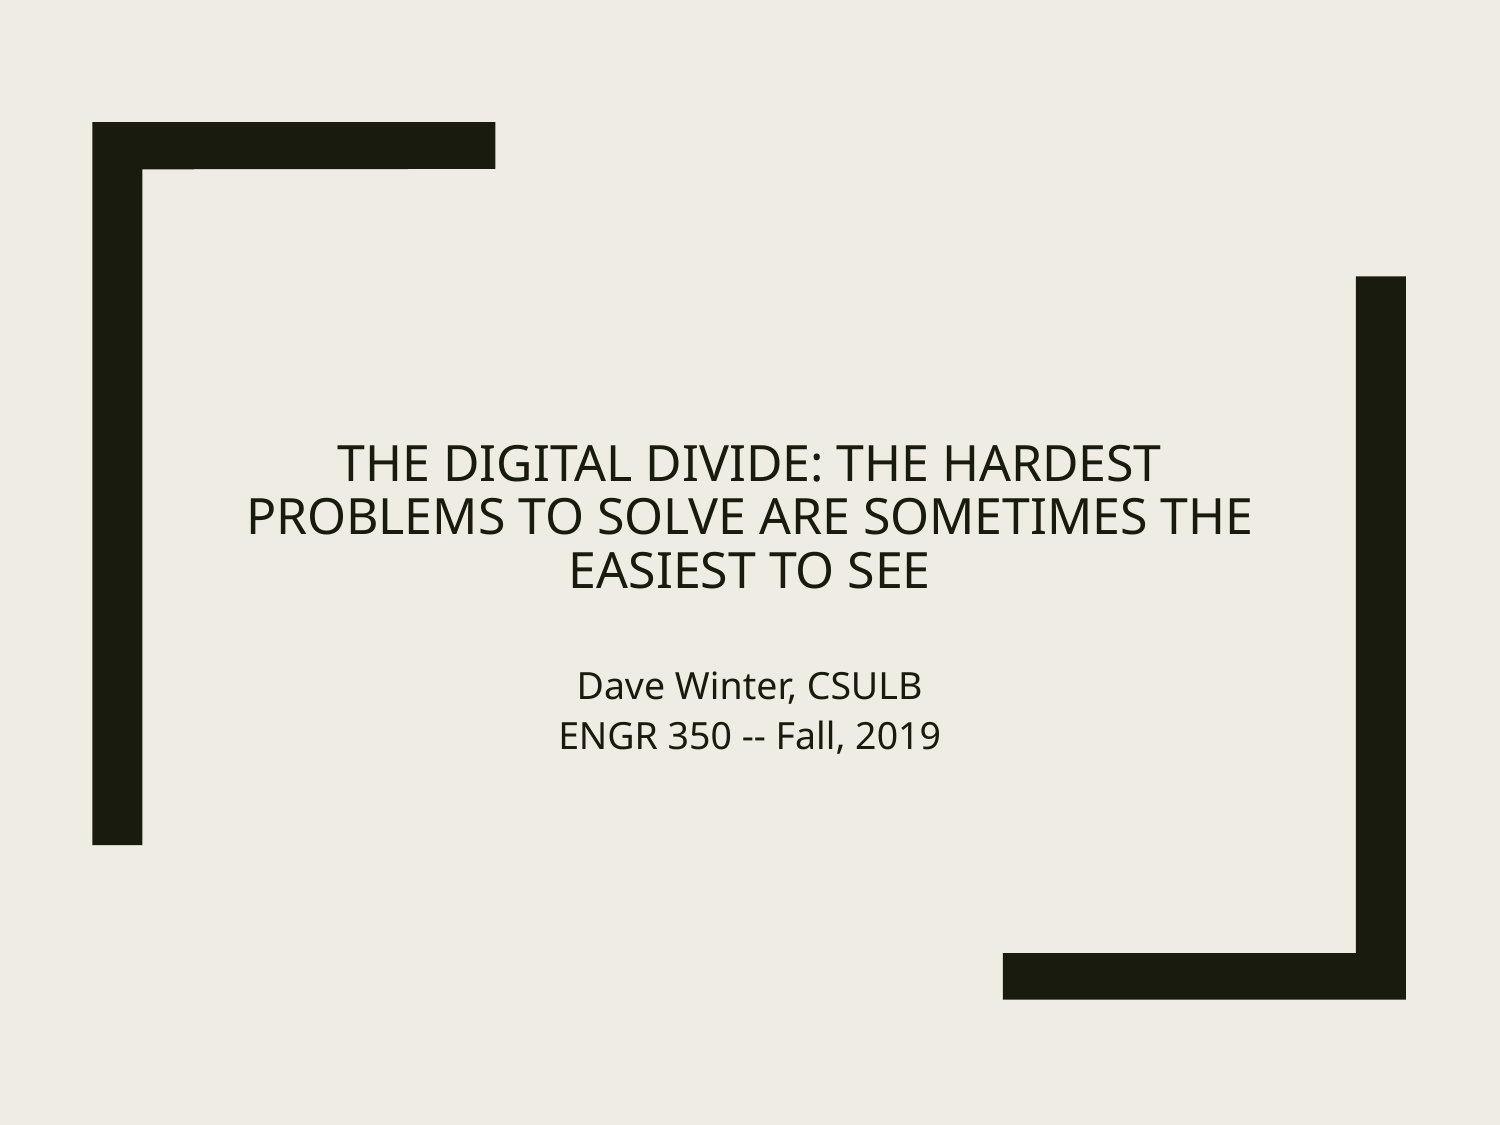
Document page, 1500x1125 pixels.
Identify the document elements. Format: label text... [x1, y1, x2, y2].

subtitle Dave Winter, CSULB ENGR 350 -- Fall, 2019 [329, 649, 1171, 828]
title The Digital Divide: The Hardest Problems to Solve are Sometimes The Easiest to See [206, 406, 1294, 607]
